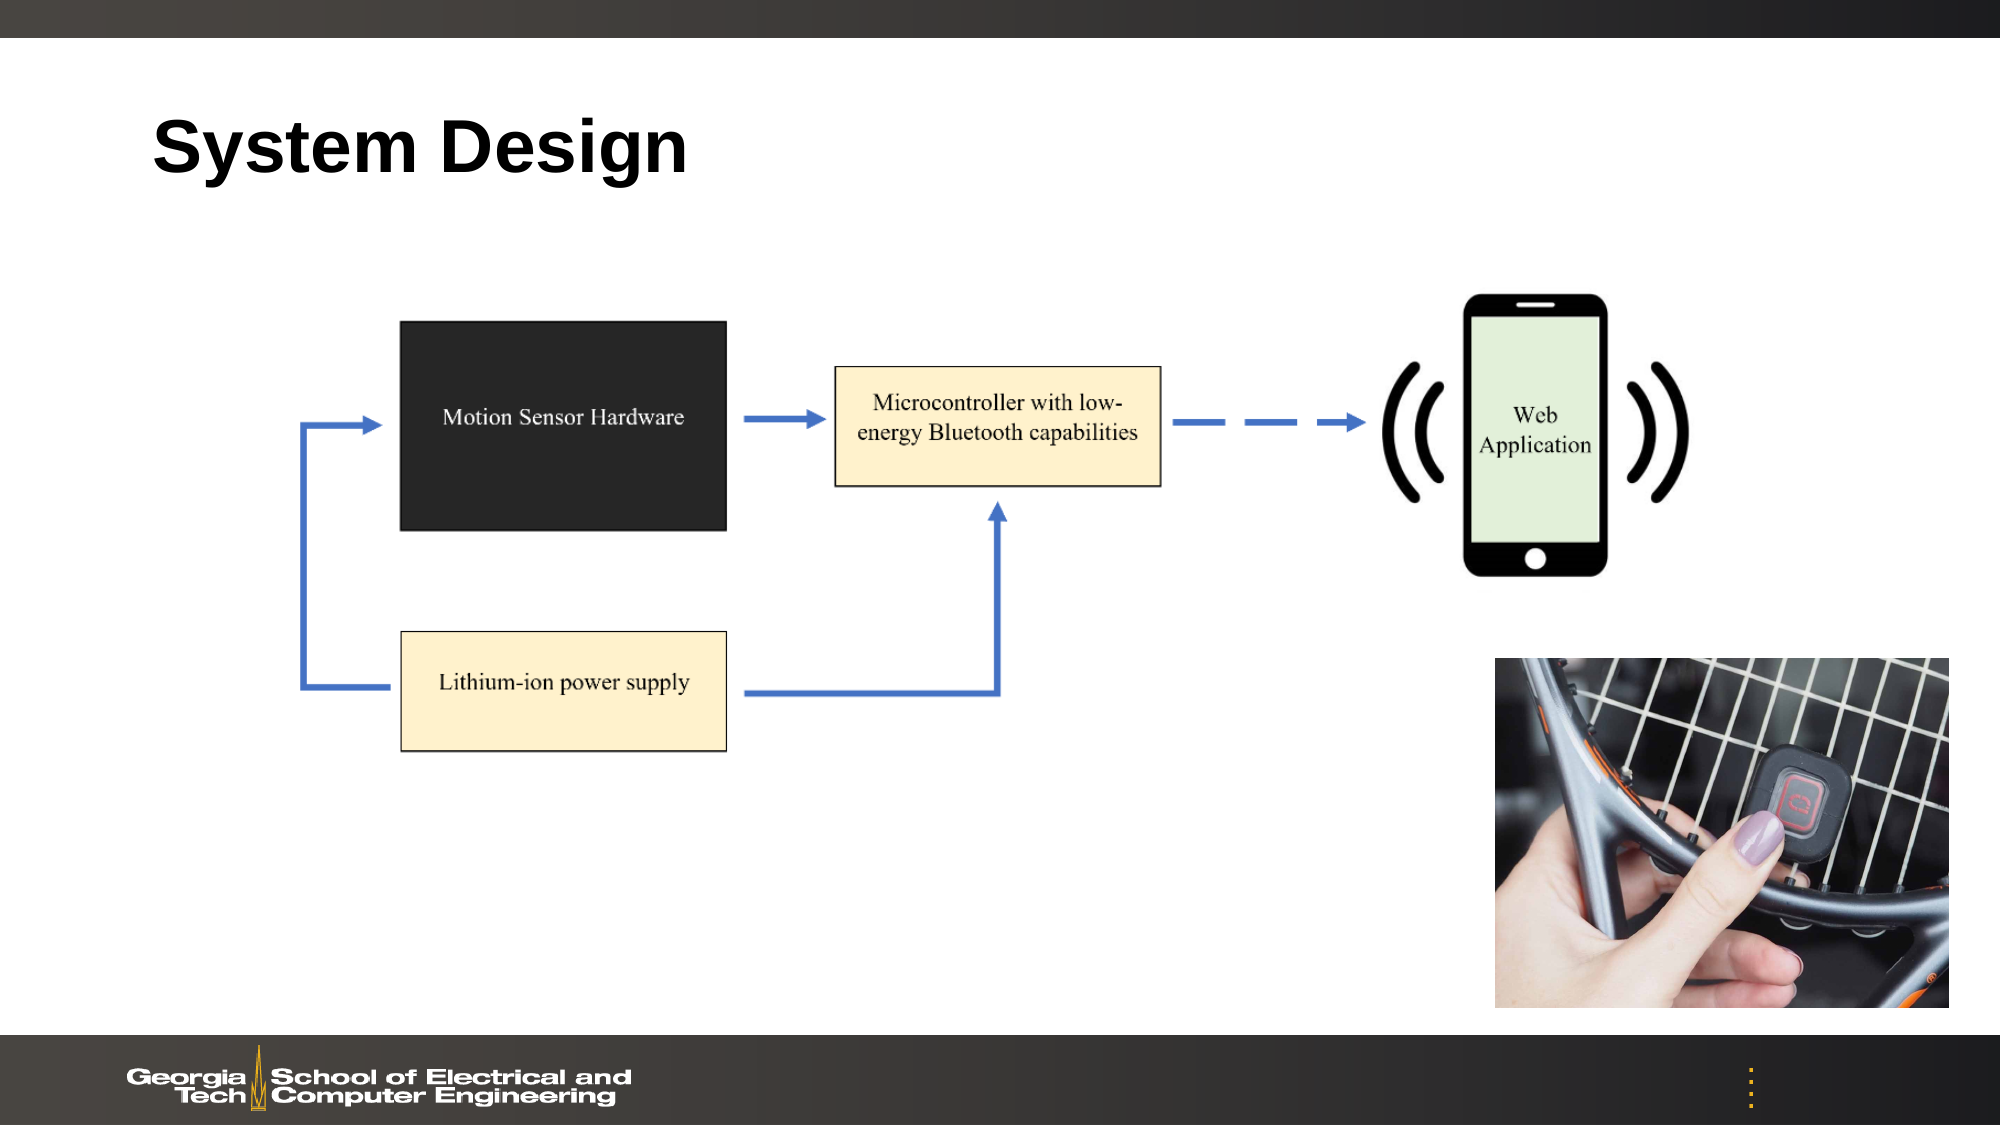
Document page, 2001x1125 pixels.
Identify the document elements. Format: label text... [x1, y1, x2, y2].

picture [0, 0, 2000, 38]
title System Design [137, 81, 1863, 215]
picture [276, 258, 1949, 1008]
picture [0, 1035, 2000, 1125]
